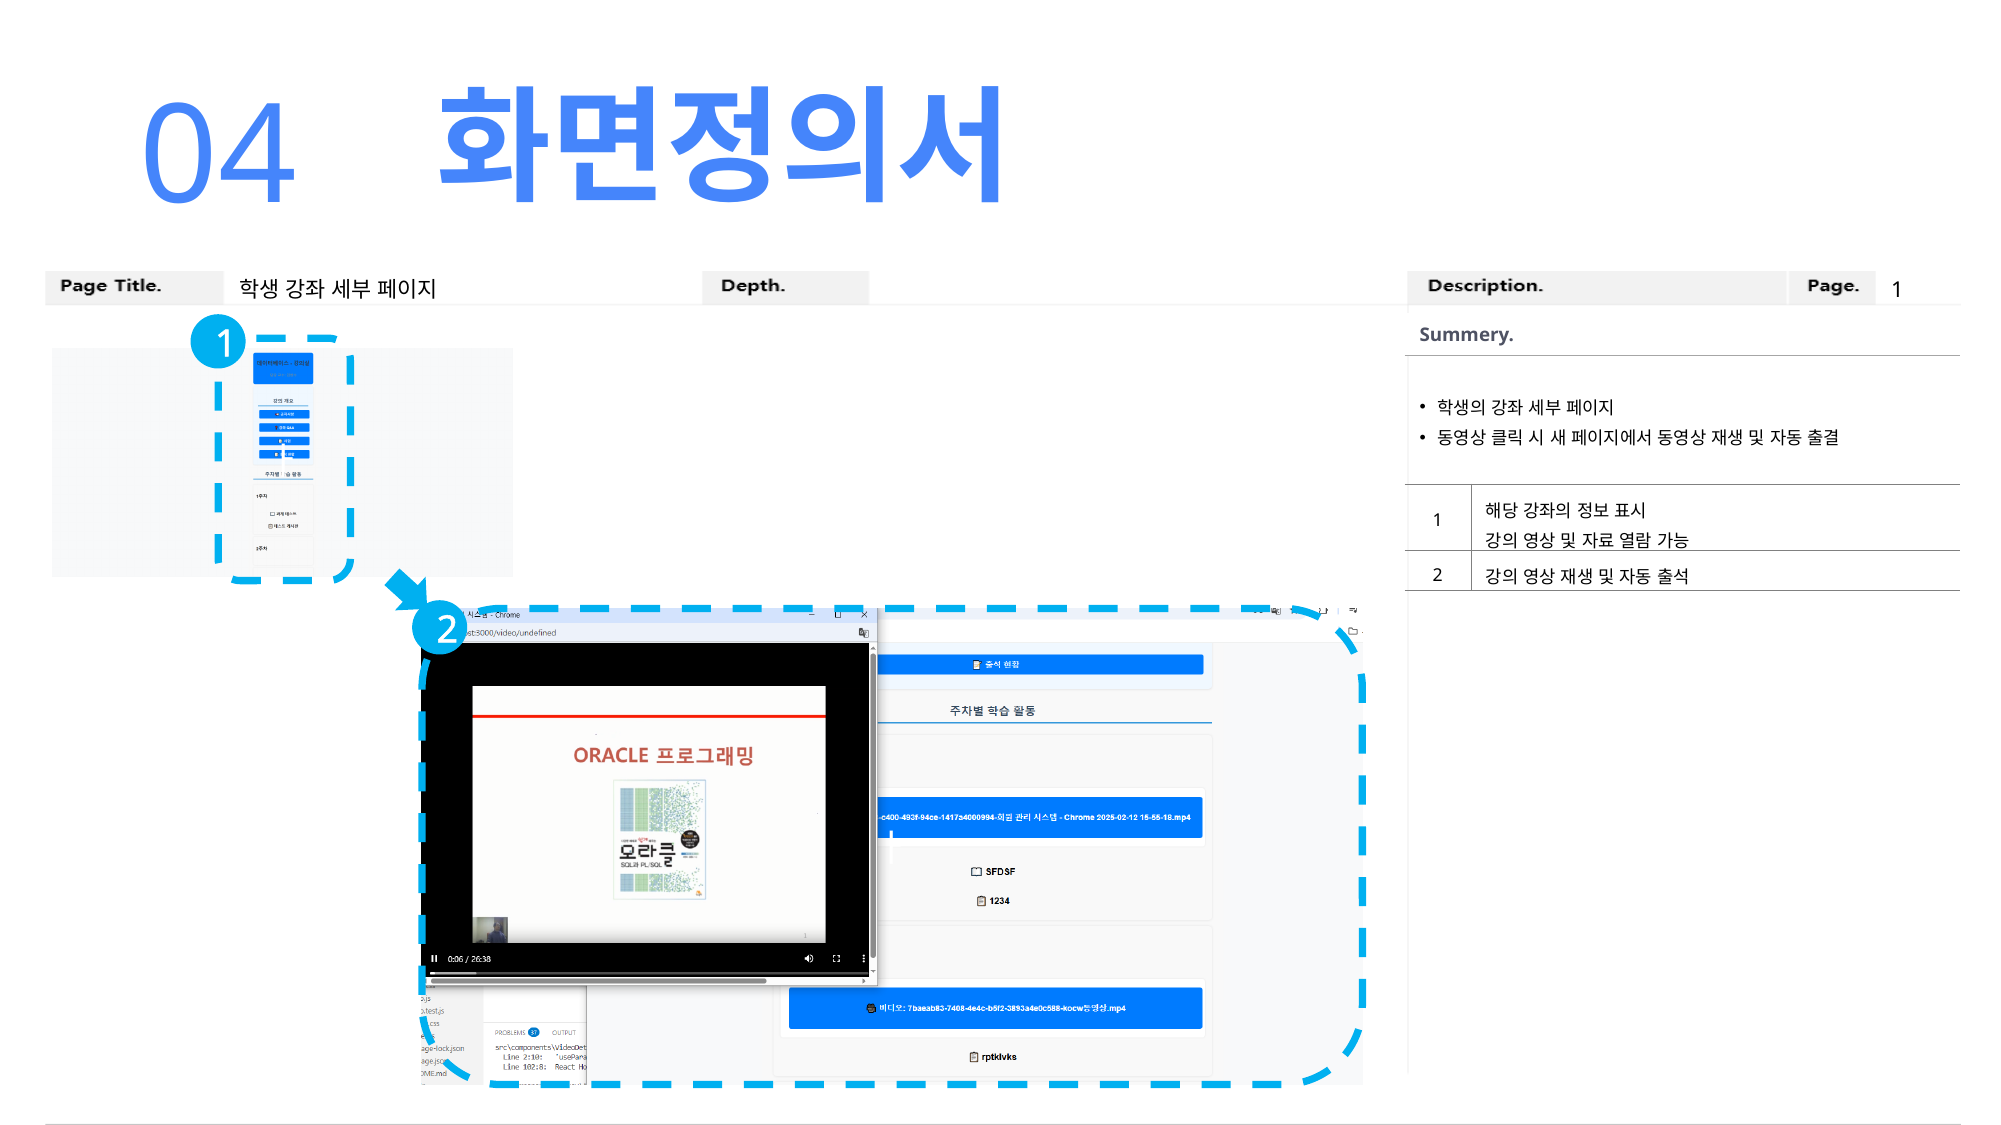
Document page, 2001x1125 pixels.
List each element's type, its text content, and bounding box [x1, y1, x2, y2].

text_box 04 [85, 57, 351, 237]
text_box 1 [191, 315, 245, 348]
text_box [384, 577, 427, 611]
text_box 2 [413, 609, 421, 646]
table_cell 학생의 강좌 세부 페이지 동영상 클릭 시 새 페이지에서 동영상 재생 및 자동 출결 [1405, 356, 1960, 484]
table_cell 1 [1405, 485, 1471, 550]
table_header Summery. [1405, 313, 1960, 355]
table_cell 2 [1405, 551, 1471, 590]
text_box ㅏ [244, 337, 348, 348]
text_box 학생 강좌 세부 페이지 [225, 268, 699, 310]
text_box 2 [422, 601, 457, 608]
picture [45, 271, 1961, 1125]
table_cell 강의 영상 재생 및 자동 출석 [1472, 551, 1960, 590]
table_cell 해당 강좌의 정보 표시 강의 영상 및 자료 열람 가능 [1472, 485, 1960, 550]
text_box ㅏ [226, 577, 343, 582]
text_box 1 [1876, 268, 1960, 310]
text_box 화면정의서 [421, 76, 1857, 239]
